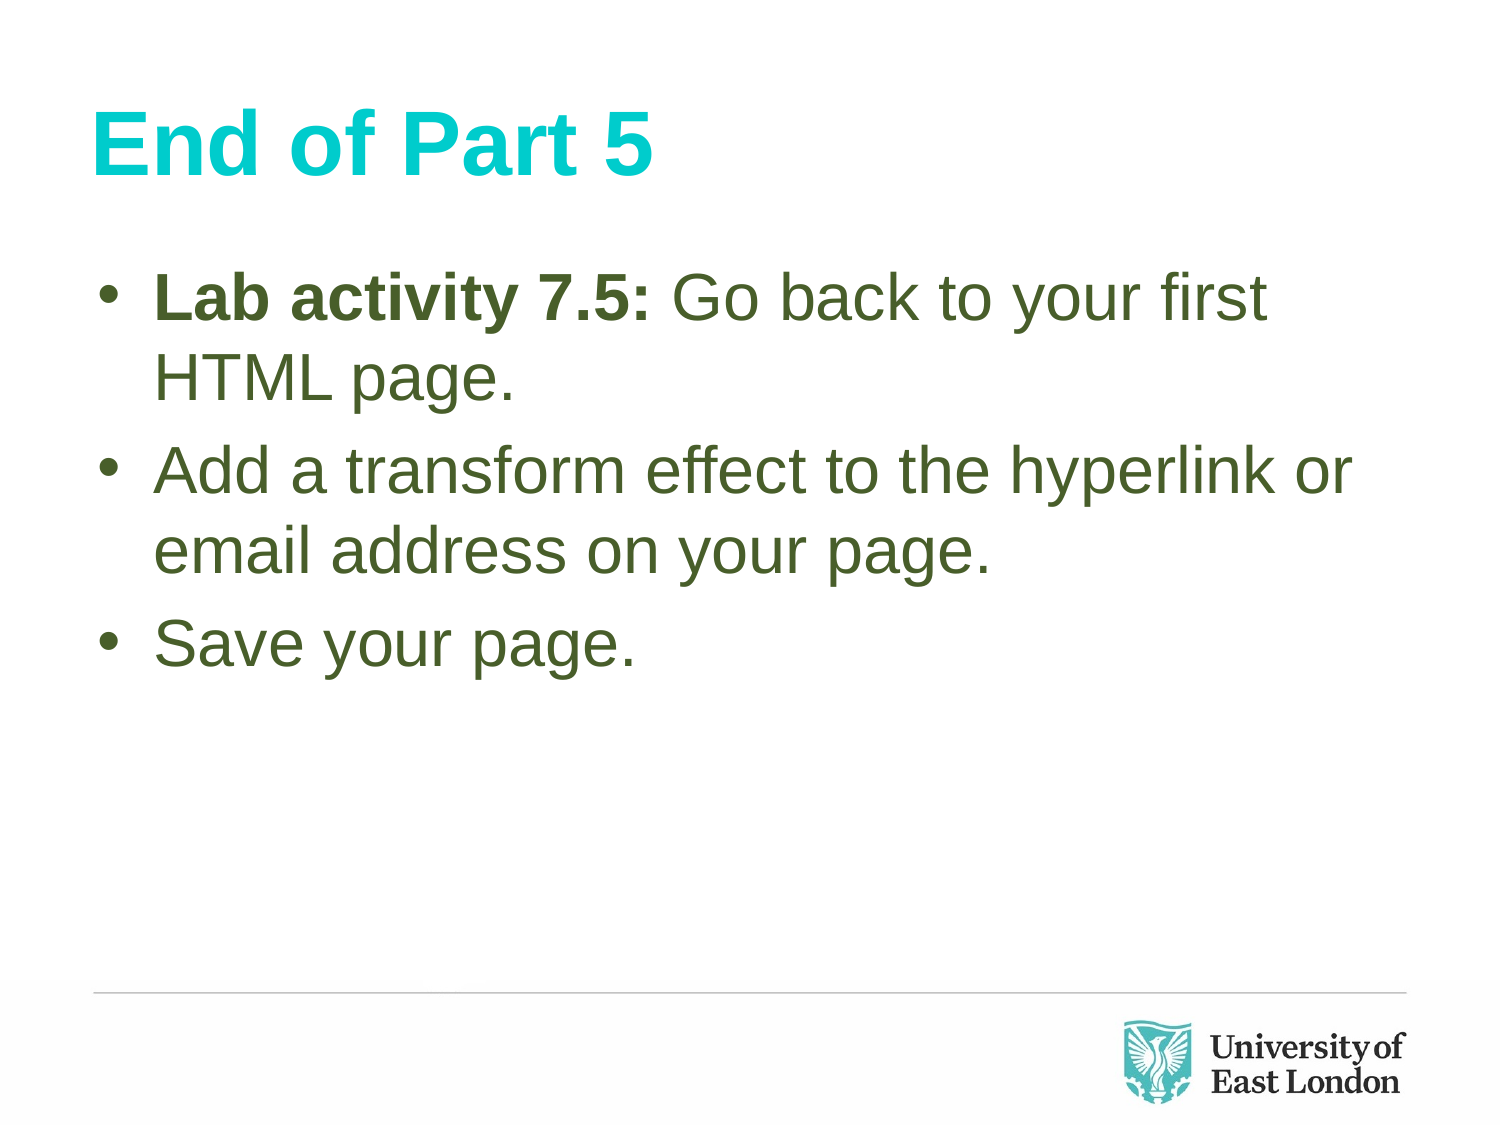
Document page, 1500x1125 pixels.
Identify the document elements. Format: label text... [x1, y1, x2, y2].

list Lab activity 7.5: Go back to your first HTML page. Add a transform effect to the hyperlink or email address on your page. Save your page. [82, 246, 1432, 989]
picture [0, 980, 1500, 1125]
title End of Part 5 [75, 45, 1425, 233]
